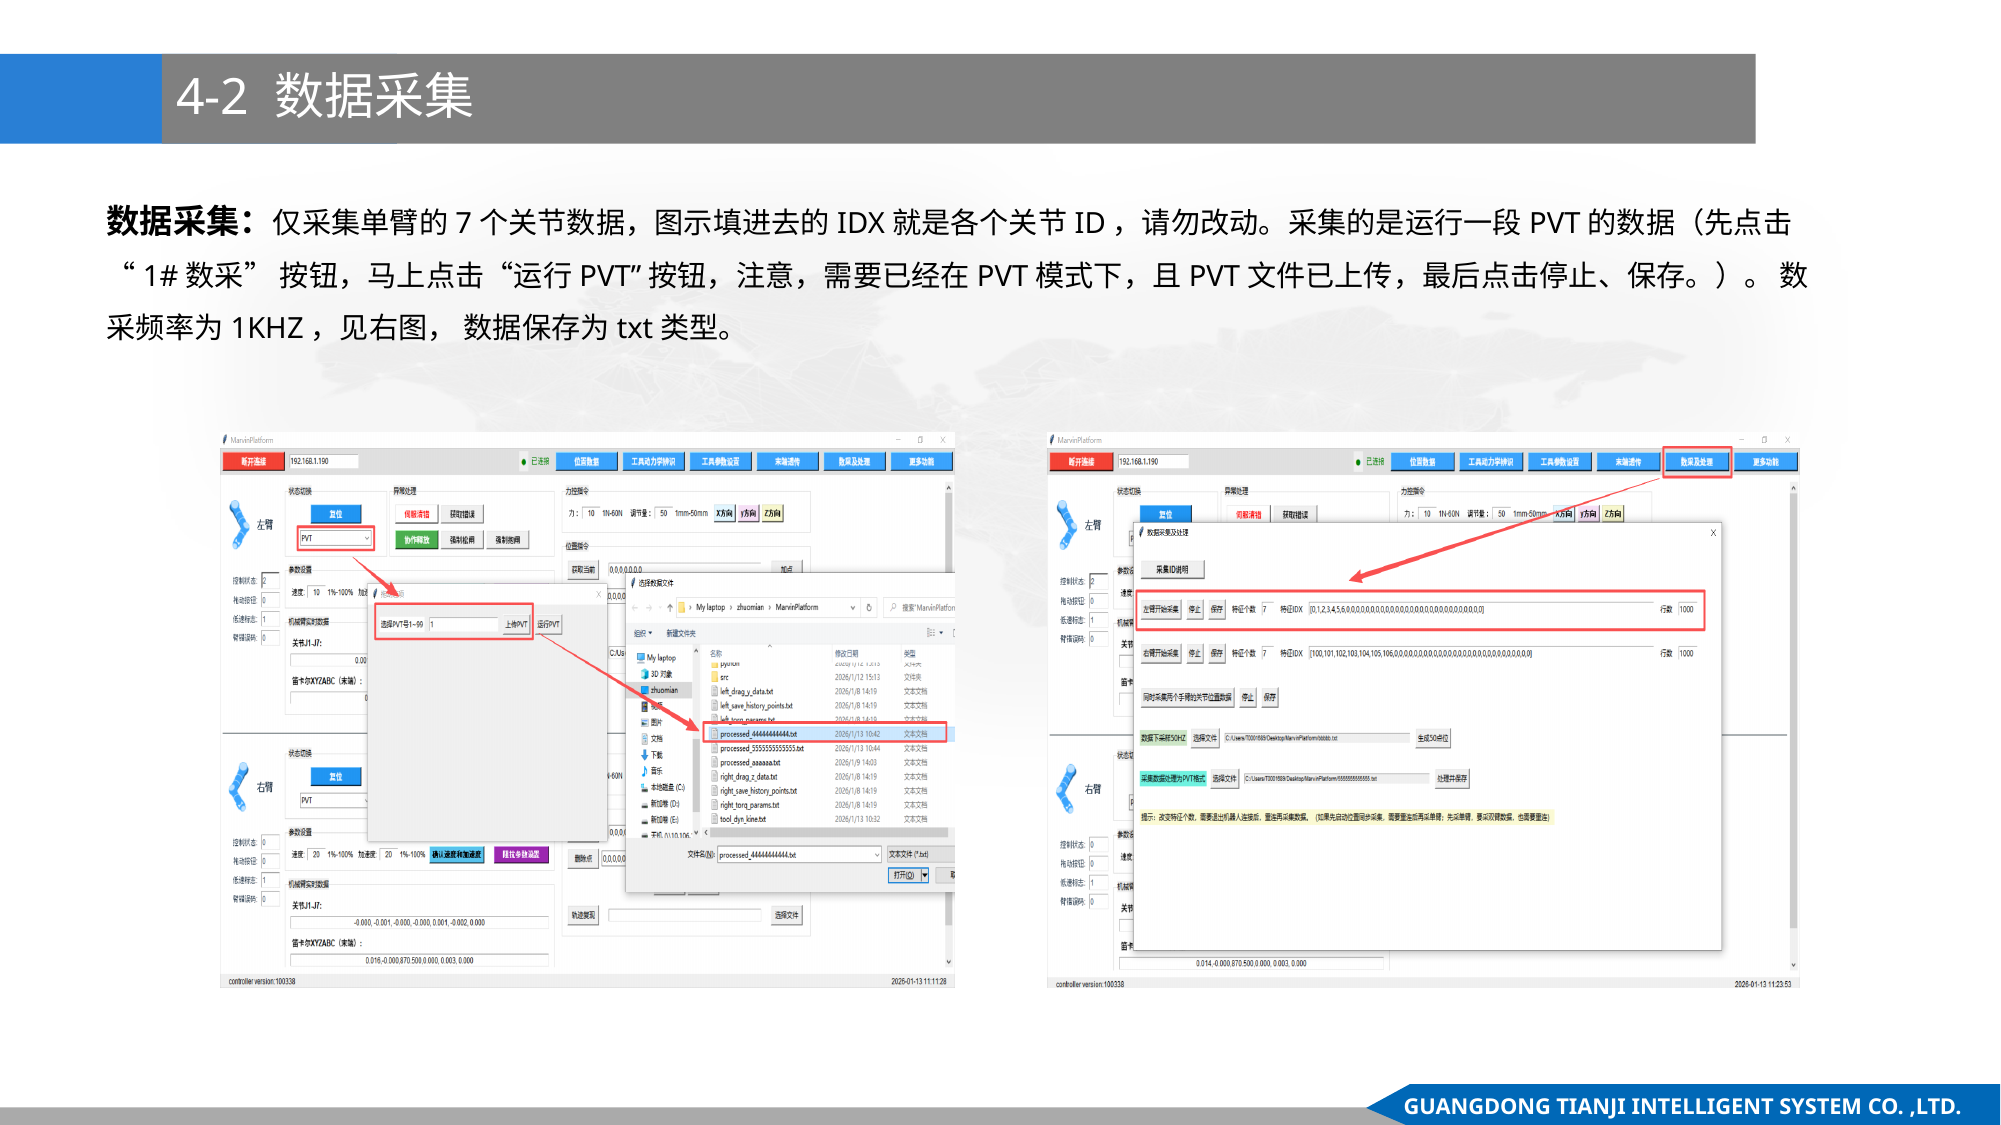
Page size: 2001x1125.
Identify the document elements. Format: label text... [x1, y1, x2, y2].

picture [220, 432, 955, 988]
list 4-2 数据采集 [161, 63, 1755, 136]
picture [1047, 432, 1800, 988]
text_box 数据采集：仅采集单臂的7个关节数据，图示填进去的IDX就是各个关节ID，请勿改动。采集的是运行一段PVT的数据（先点击“1#数采” 按钮，马上点击“运行PVT”按钮，注意，需要已经在PVT模式下，且PVT文件已上传，最后点击停止、保存。）。 数采频率为1KHZ，见右图， 数据保存为txt类型。 [91, 172, 1825, 353]
